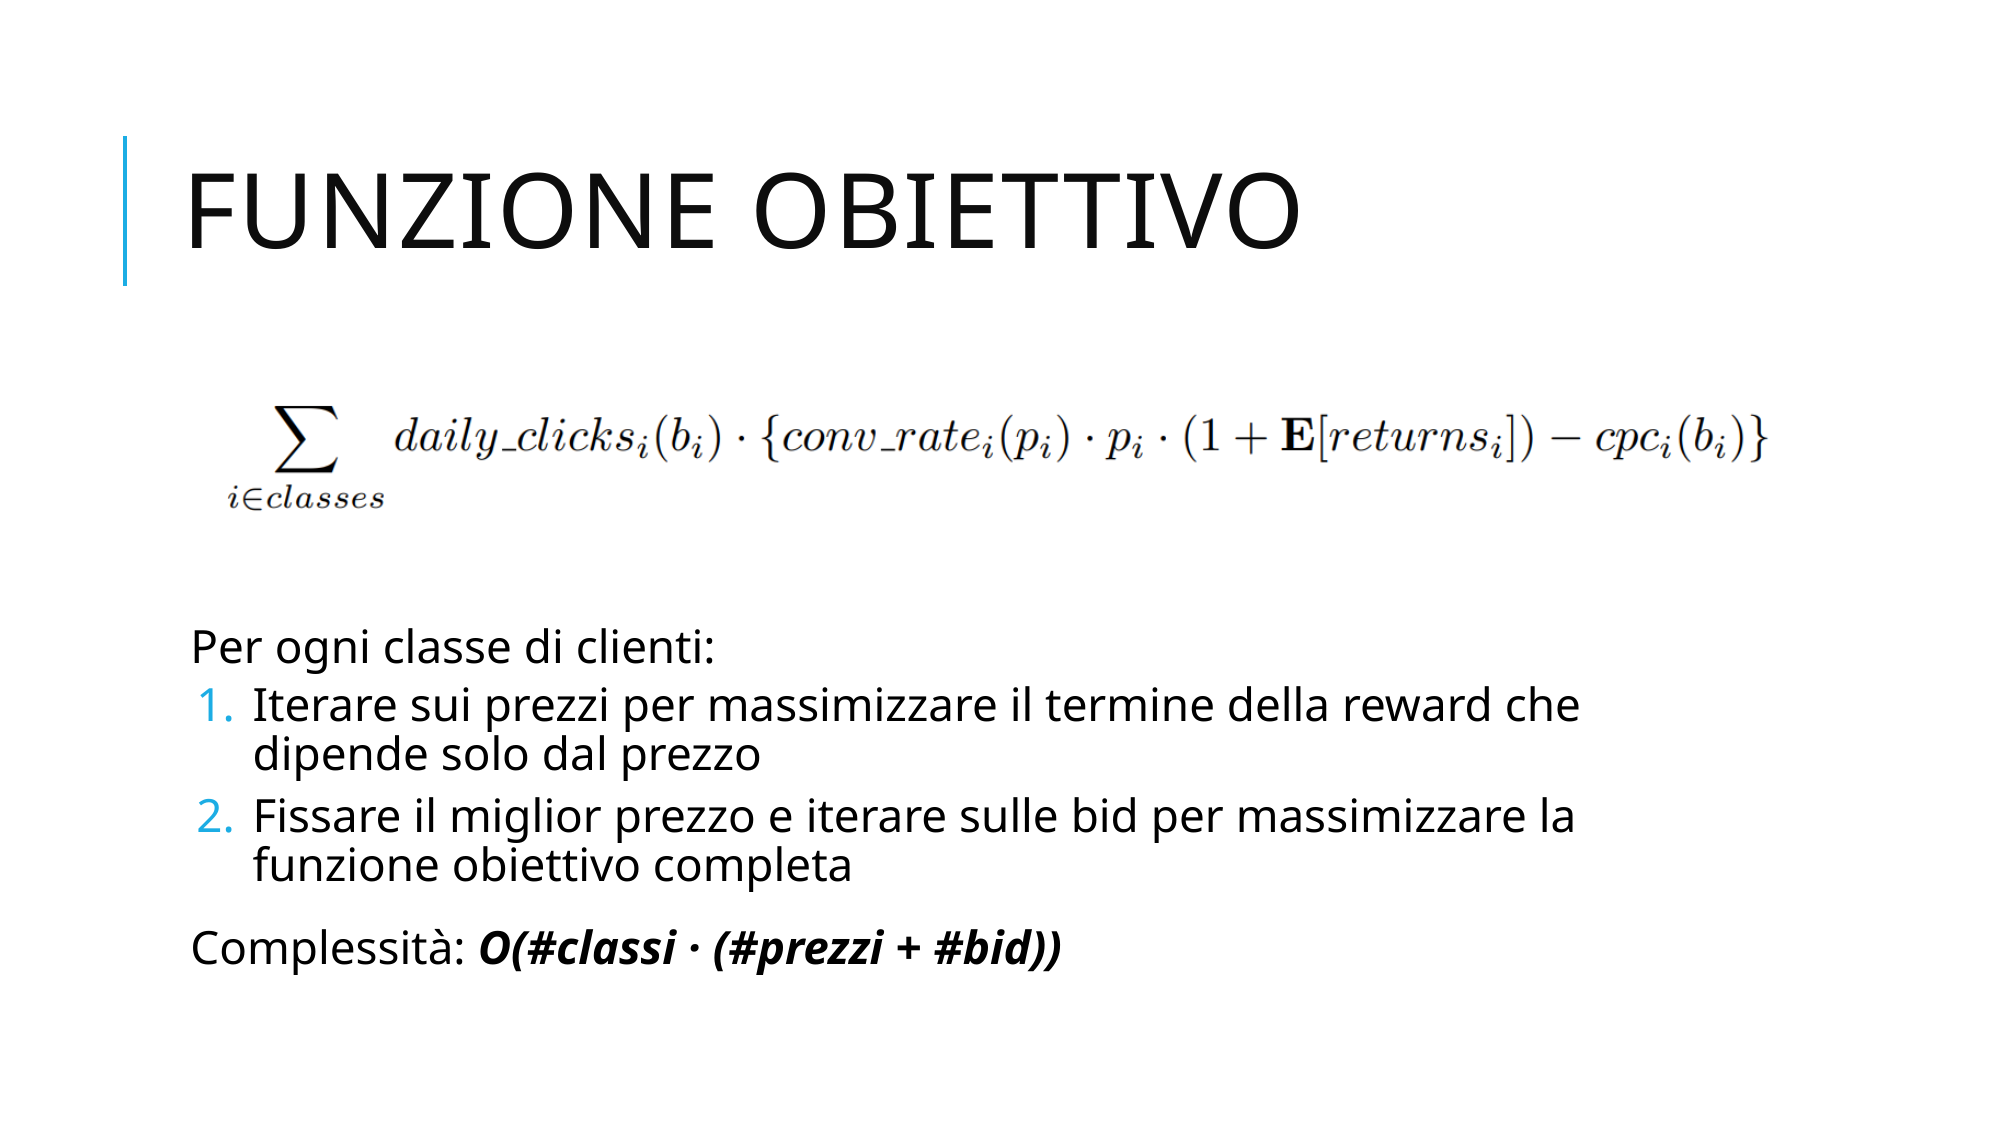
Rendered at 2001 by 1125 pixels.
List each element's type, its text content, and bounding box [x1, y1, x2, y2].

title Funzione obiettivo [168, 96, 1763, 342]
picture [215, 374, 1785, 521]
list Per ogni classe di clienti: Iterare sui prezzi per massimizzare il termine della reward che dipende solo dal prezzo Fissare il miglior prezzo e iterare sulle bid per massimizzare la funzione obiettivo completa Complessità: O(#classi · (#prezzi + #bid)) [168, 375, 1763, 1035]
